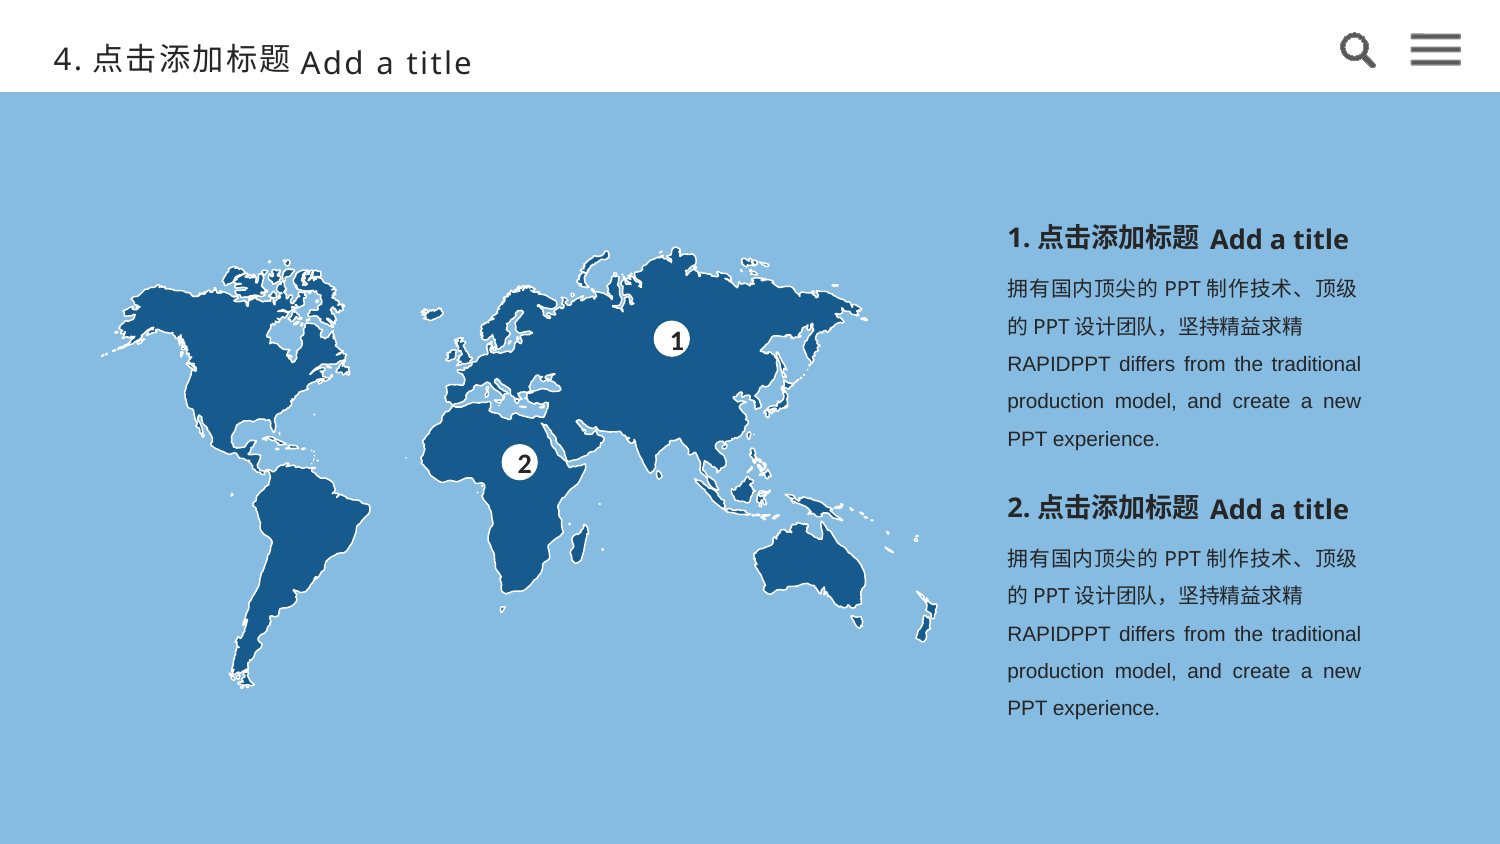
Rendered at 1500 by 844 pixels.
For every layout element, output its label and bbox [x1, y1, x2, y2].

text_box [40, 31, 494, 90]
text_box [1340, 32, 1376, 68]
text_box [992, 466, 1377, 725]
text_box [1411, 34, 1461, 65]
text_box [992, 196, 1377, 455]
text_box [101, 247, 938, 689]
